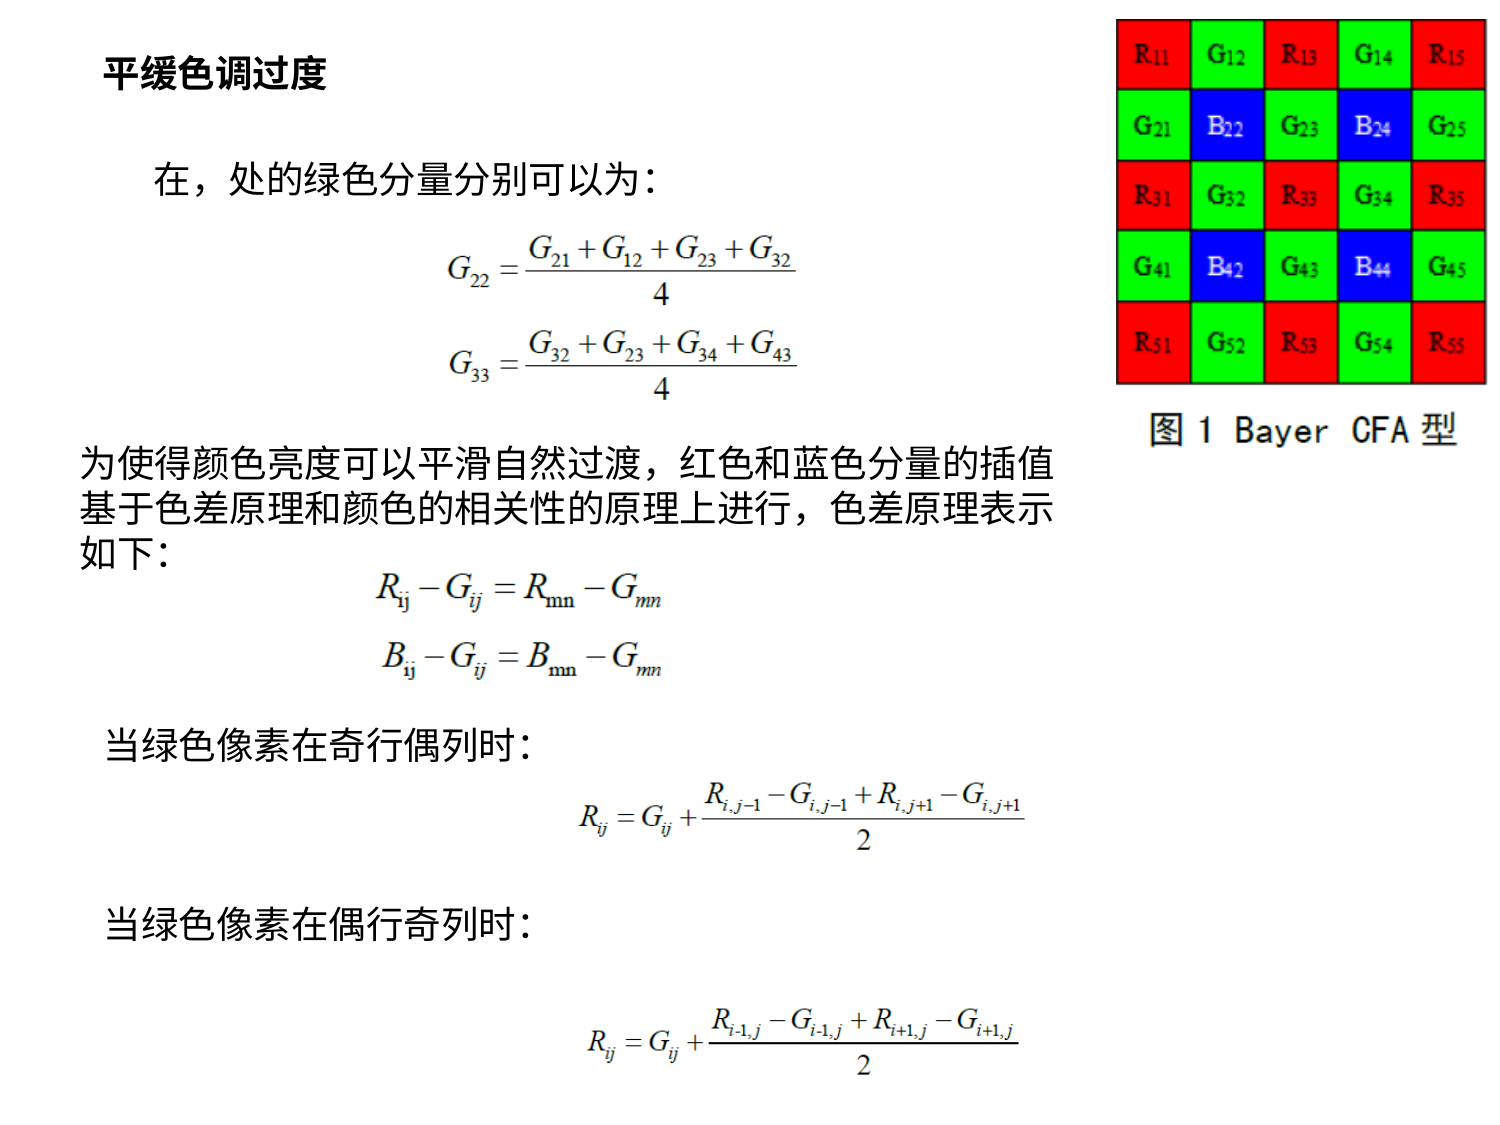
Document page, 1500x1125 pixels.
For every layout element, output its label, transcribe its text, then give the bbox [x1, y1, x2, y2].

text_box 平缓色调过度 [88, 42, 343, 103]
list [1115, 18, 1489, 454]
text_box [64, 148, 1079, 1082]
